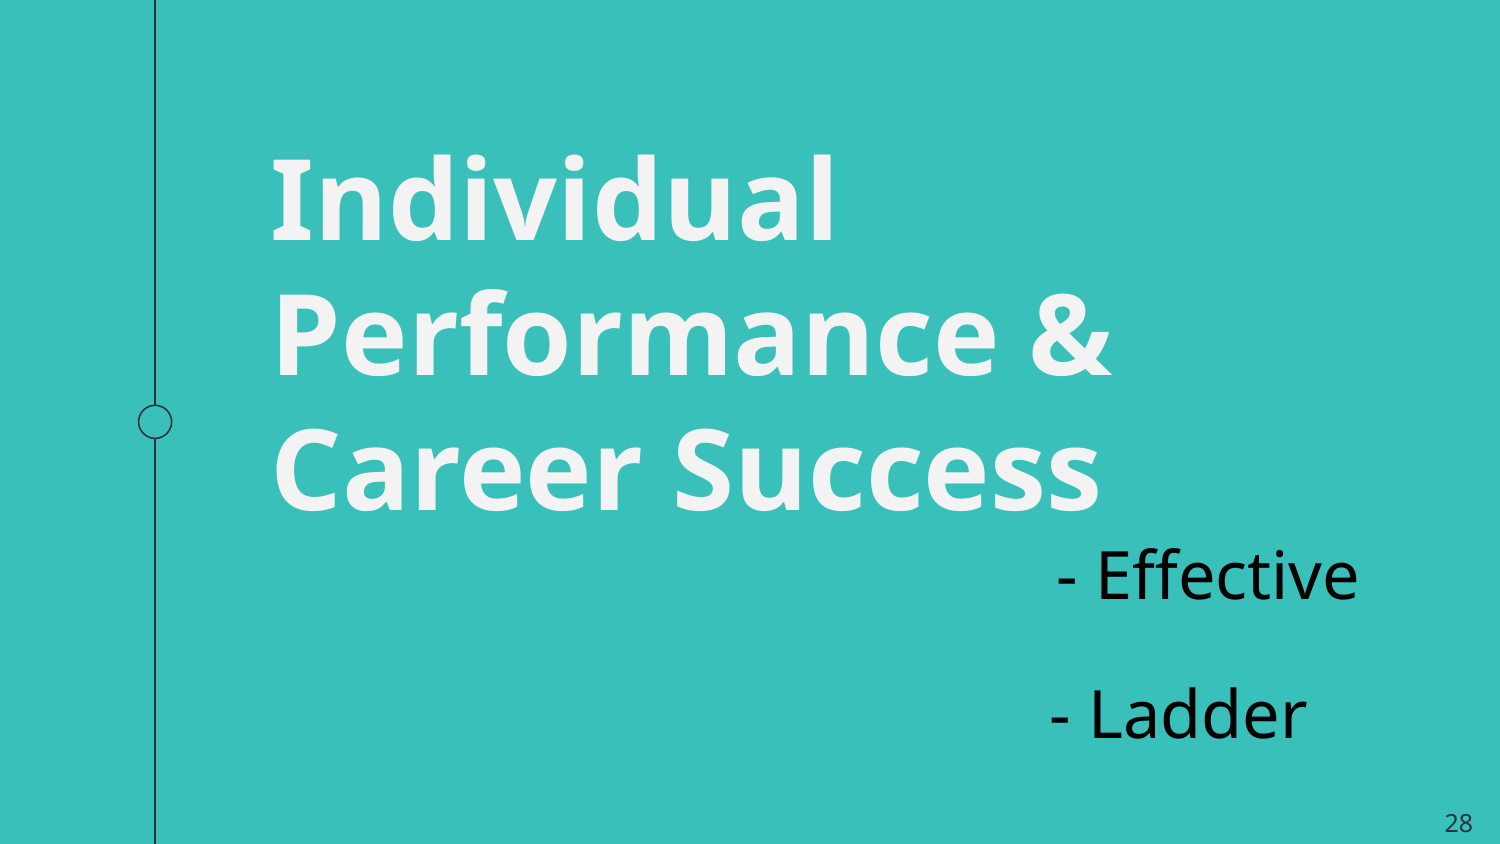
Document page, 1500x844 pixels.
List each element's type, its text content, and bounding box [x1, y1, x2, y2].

slide_number 28 [1398, 792, 1489, 844]
subtitle Individual Performance & Career Success [255, 280, 1476, 381]
text_box - Effective [1041, 525, 1376, 620]
text_box - Ladder [1034, 664, 1324, 759]
